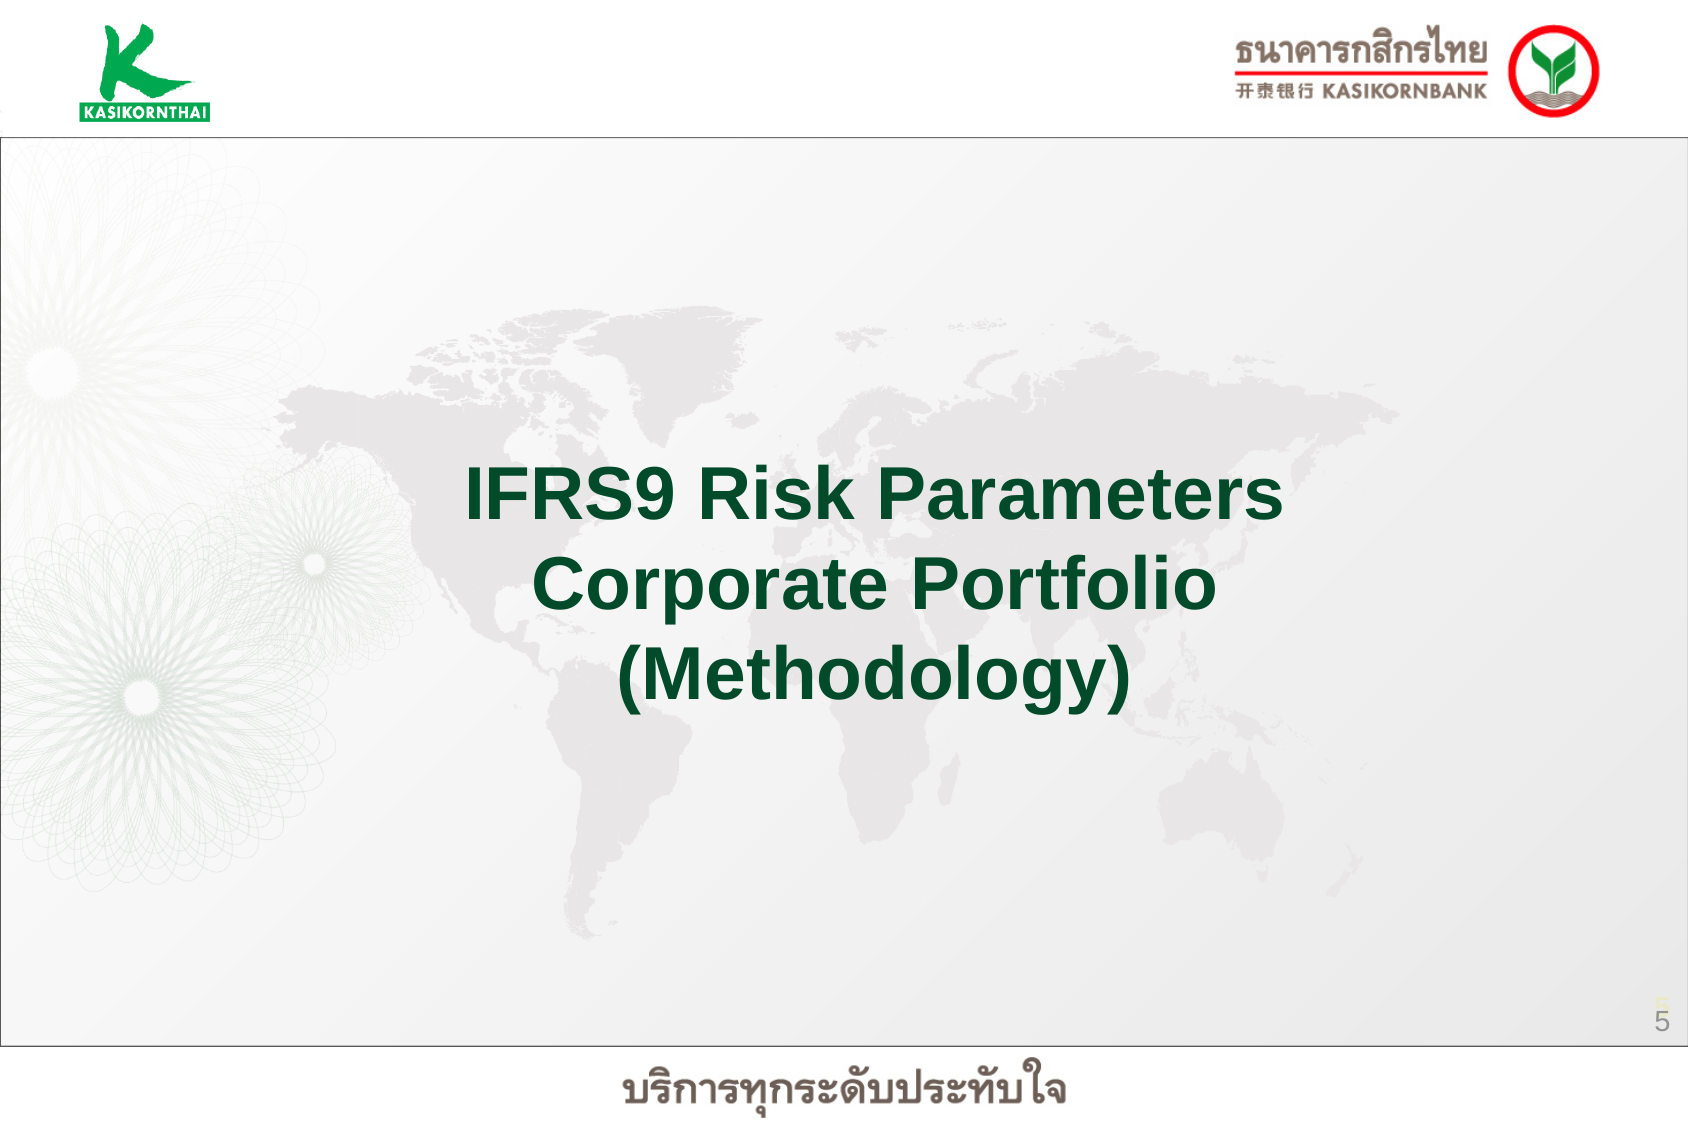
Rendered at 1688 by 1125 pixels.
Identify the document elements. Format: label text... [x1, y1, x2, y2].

picture [0, 1049, 1688, 1125]
text_box IFRS9 Risk Parameters Corporate Portfolio (Methodology) [268, 437, 1482, 723]
picture [1233, 23, 1601, 120]
picture [79, 23, 210, 122]
